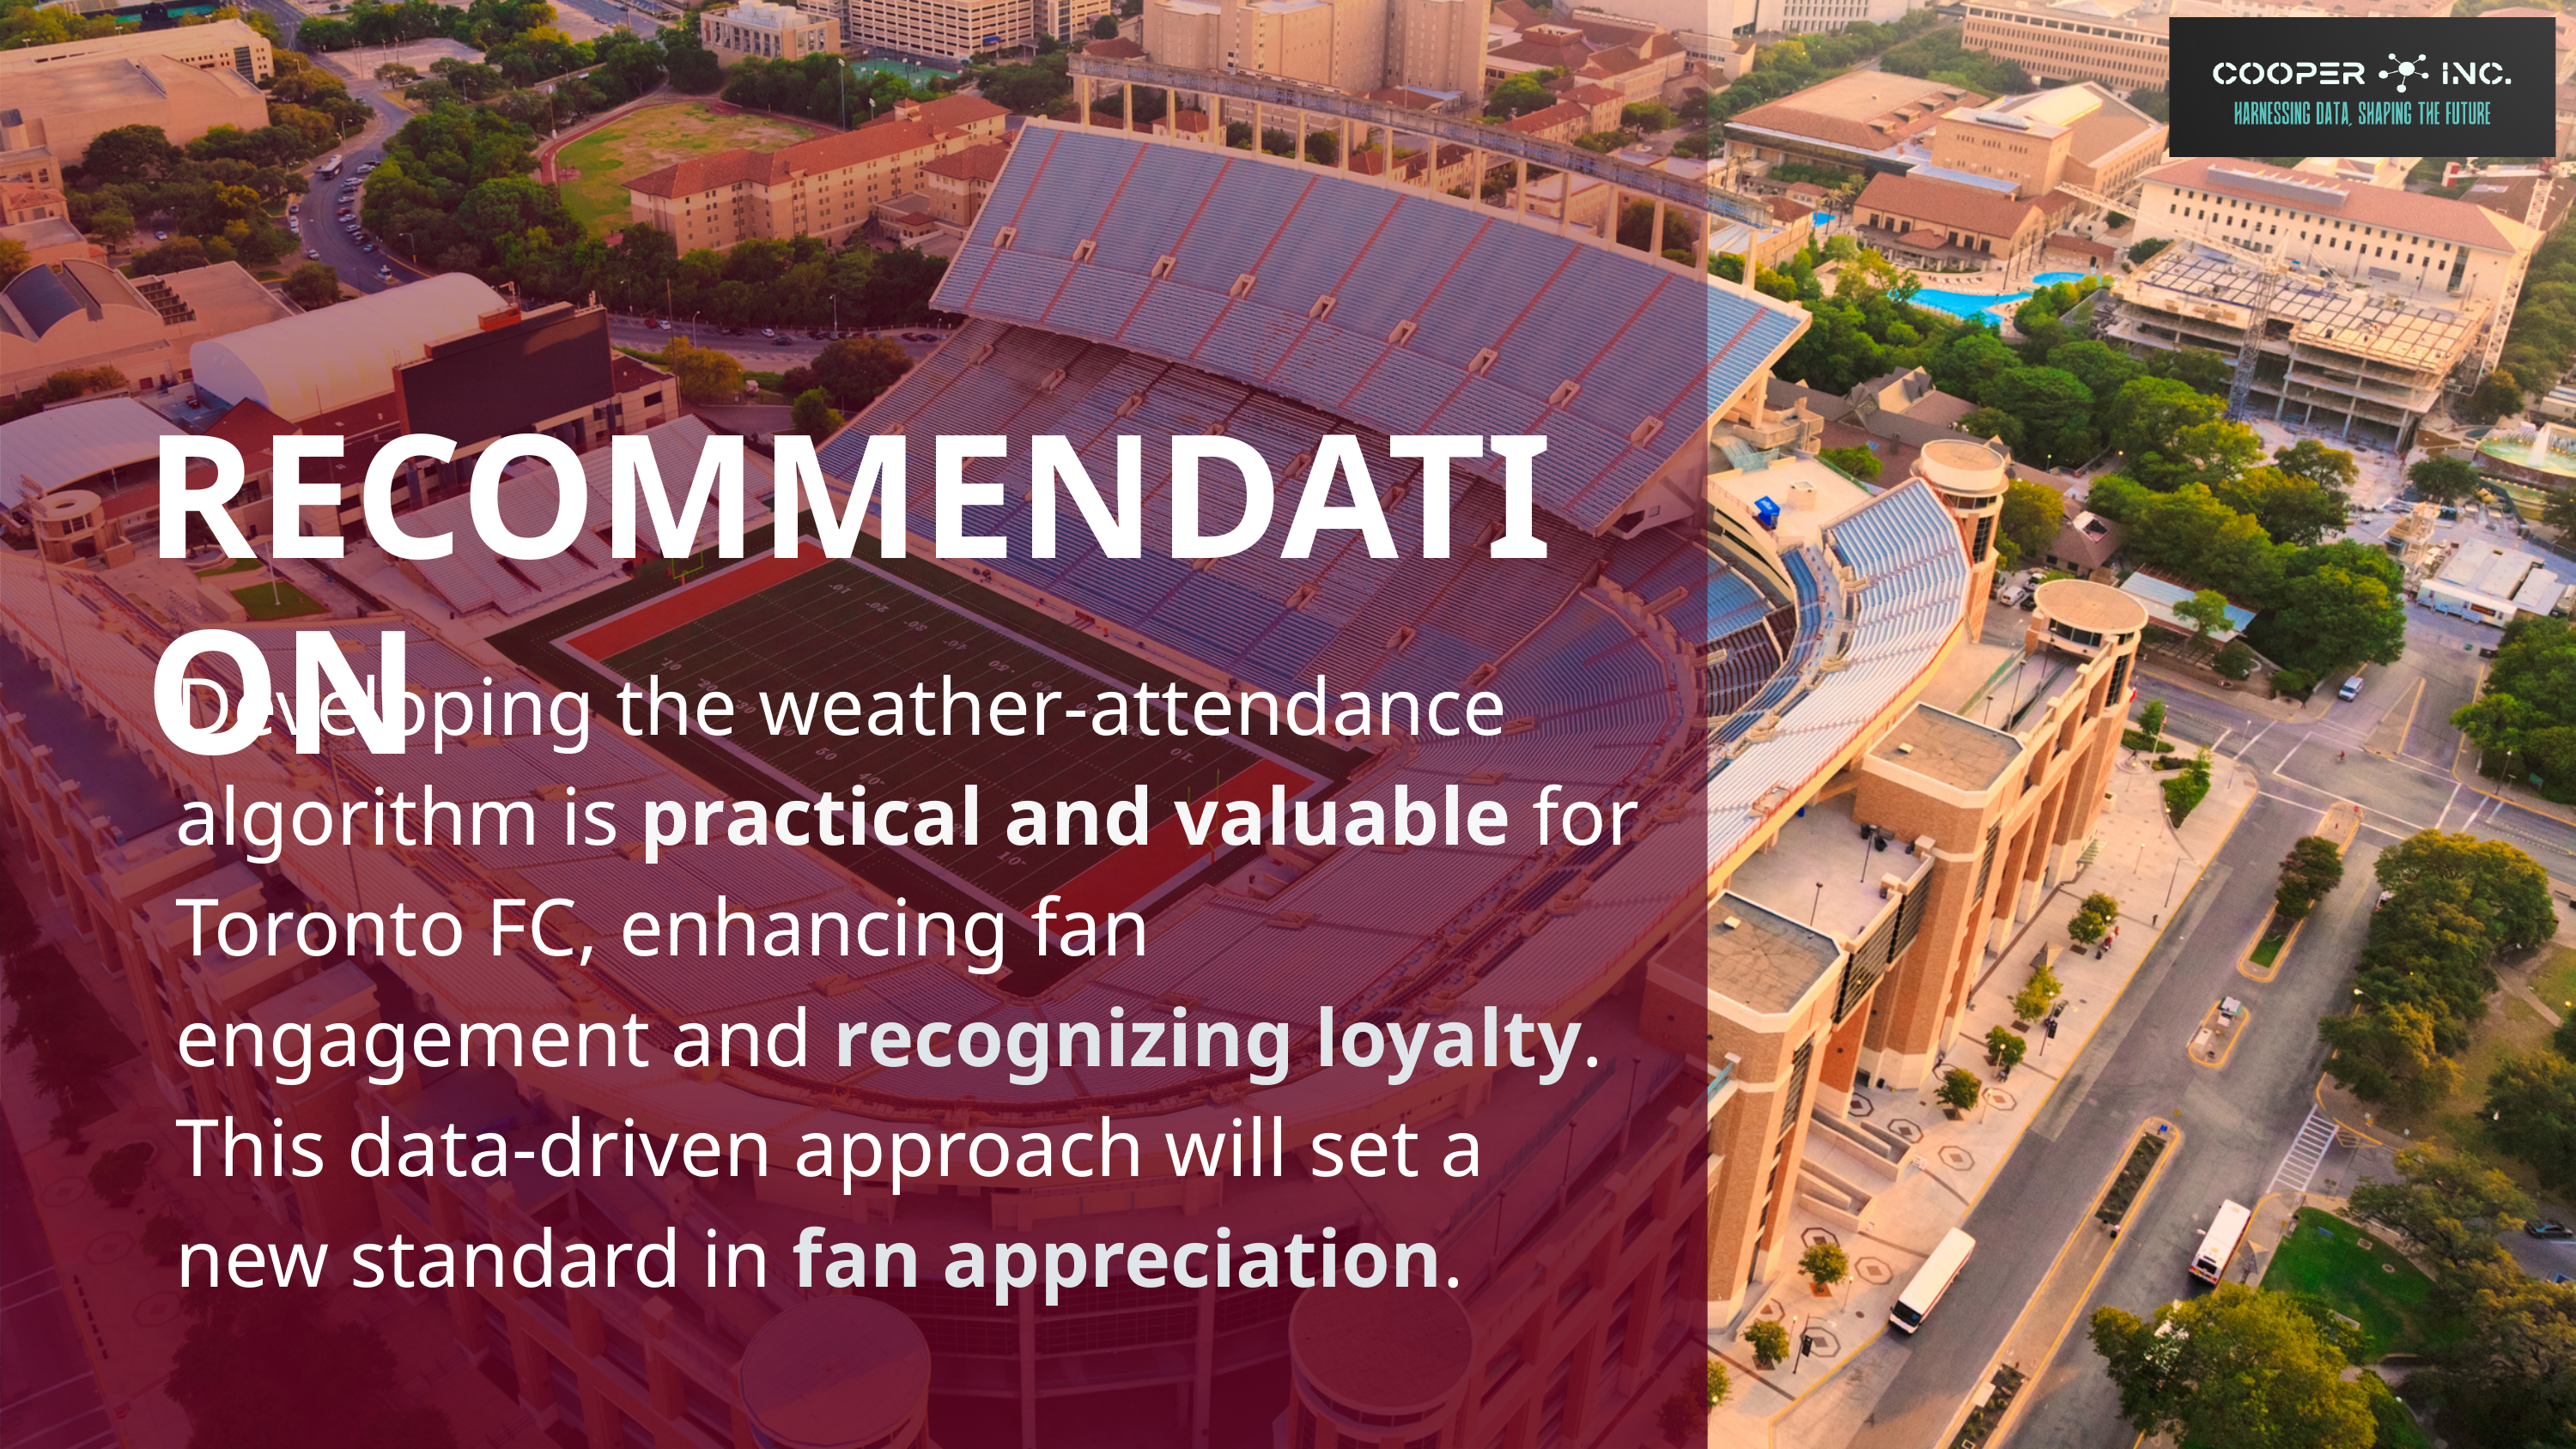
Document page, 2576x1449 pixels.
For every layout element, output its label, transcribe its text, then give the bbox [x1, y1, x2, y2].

text_box [2169, 17, 2556, 157]
text_box Developing the weather-attendance algorithm is practical and valuable for Toronto FC, enhancing fan engagement and recognizing loyalty. This data-driven approach will set a new standard in fan appreciation. [175, 640, 1647, 1303]
text_box [0, 0, 1708, 1449]
text_box RECOMMENDATION [144, 397, 1567, 789]
text_box [1708, 0, 2576, 1449]
